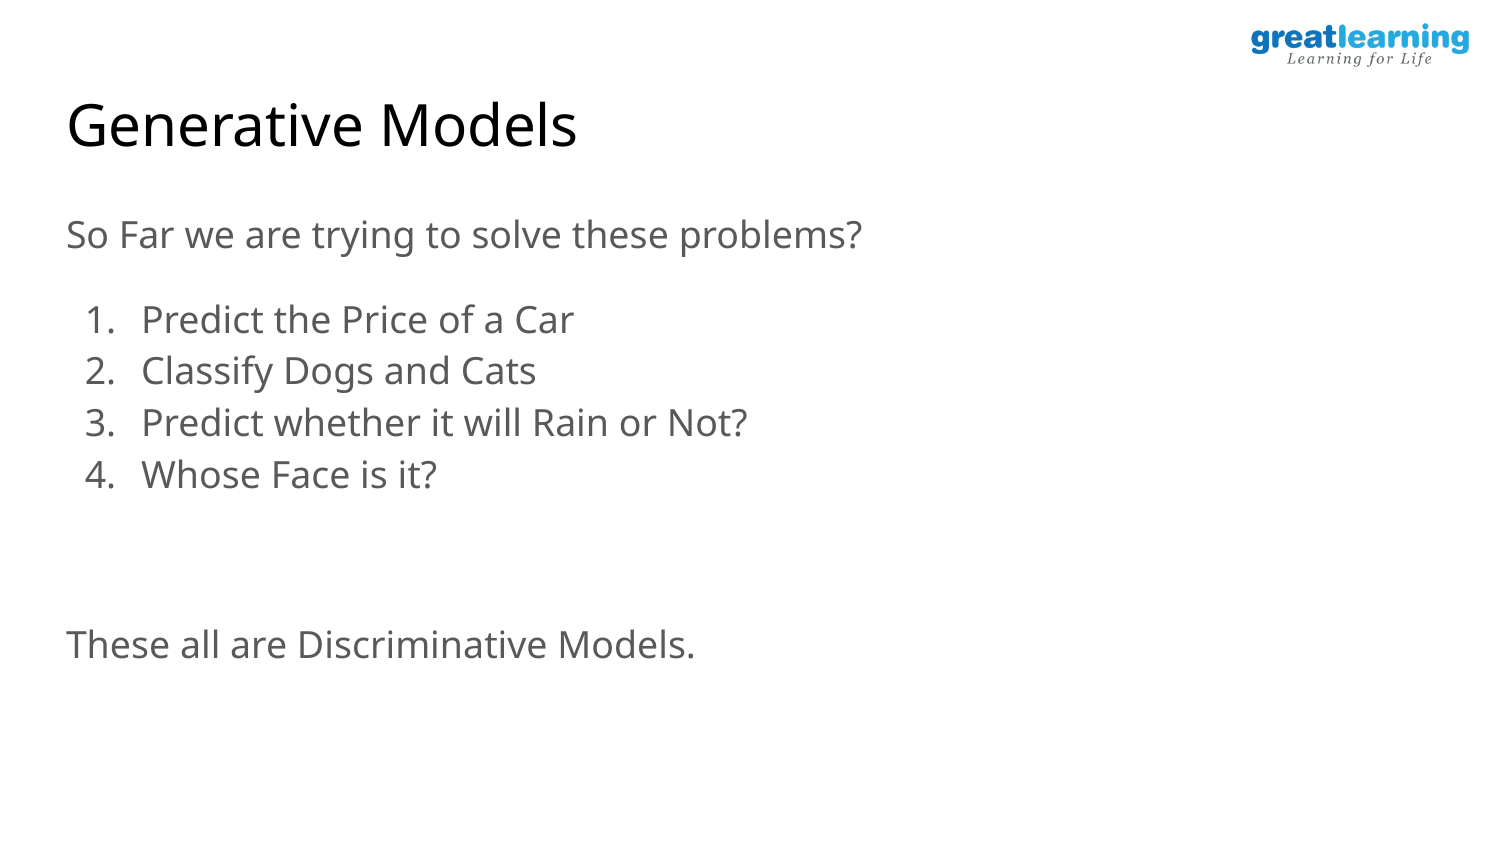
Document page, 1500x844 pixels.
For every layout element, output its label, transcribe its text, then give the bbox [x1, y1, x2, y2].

list So Far we are trying to solve these problems? Predict the Price of a Car Classify Dogs and Cats Predict whether it will Rain or Not? Whose Face is it? These all are Discriminative Models. [51, 189, 1449, 750]
title Generative Models [51, 72, 1449, 167]
picture [1251, 23, 1469, 67]
